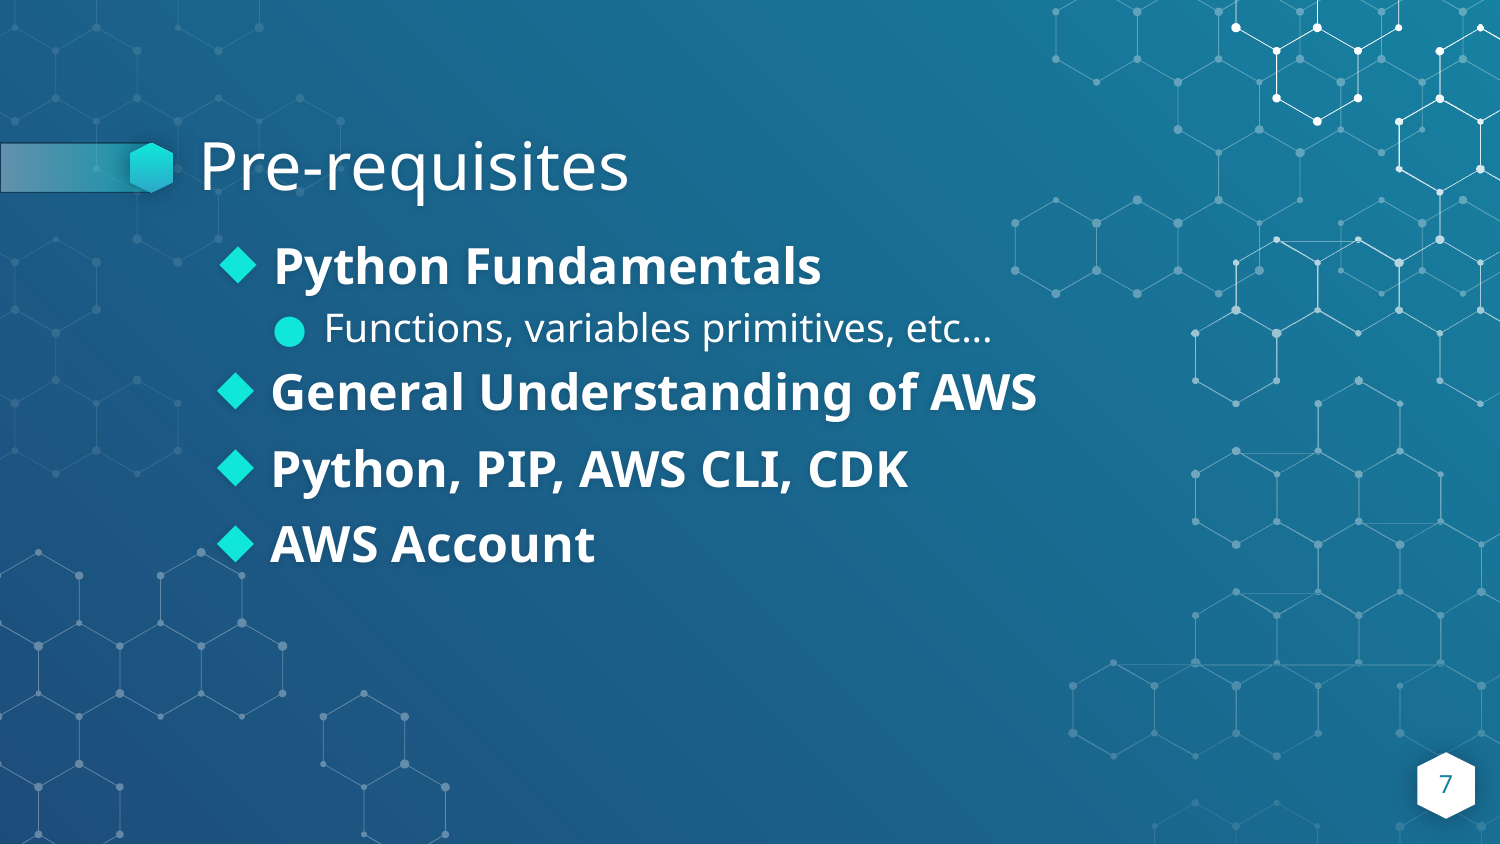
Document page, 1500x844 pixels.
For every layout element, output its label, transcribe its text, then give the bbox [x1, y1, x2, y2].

list Functions, variables primitives, etc... [248, 303, 1353, 357]
list AWS Account [195, 512, 1415, 580]
list General Understanding of AWS [195, 360, 1415, 427]
title Pre-requisites [198, 140, 1302, 198]
list Python, PIP, AWS CLI, CDK [195, 437, 1415, 504]
slide_number ‹#› [1417, 752, 1475, 819]
list Python Fundamentals [198, 234, 1418, 302]
